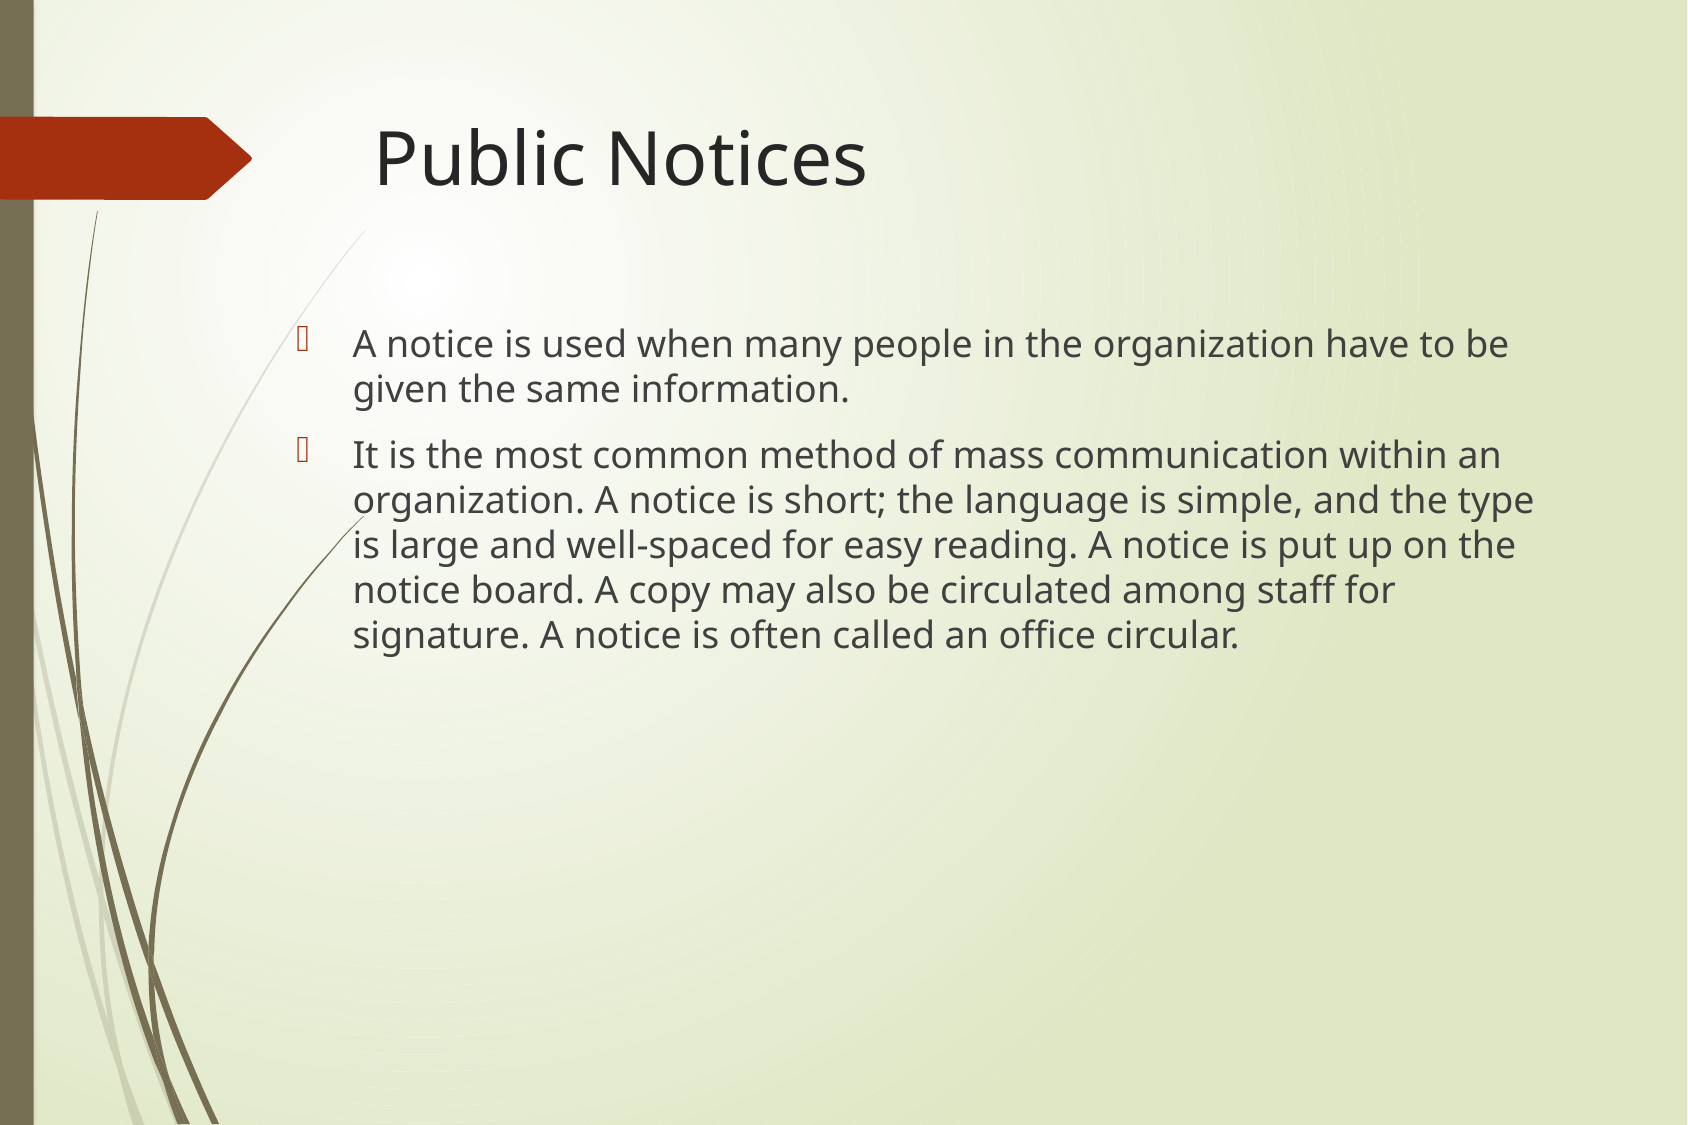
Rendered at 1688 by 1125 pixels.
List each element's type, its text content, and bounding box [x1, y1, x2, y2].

list A notice is used when many people in the organization have to be given the same information. It is the most common method of mass communication within an organization. A notice is short; the language is simple, and the type is large and well-spaced for easy reading. A notice is put up on the notice board. A copy may also be circulated among staff for signature. A notice is often called an office circular. [281, 312, 1576, 1125]
title Public Notices [358, 102, 1575, 312]
